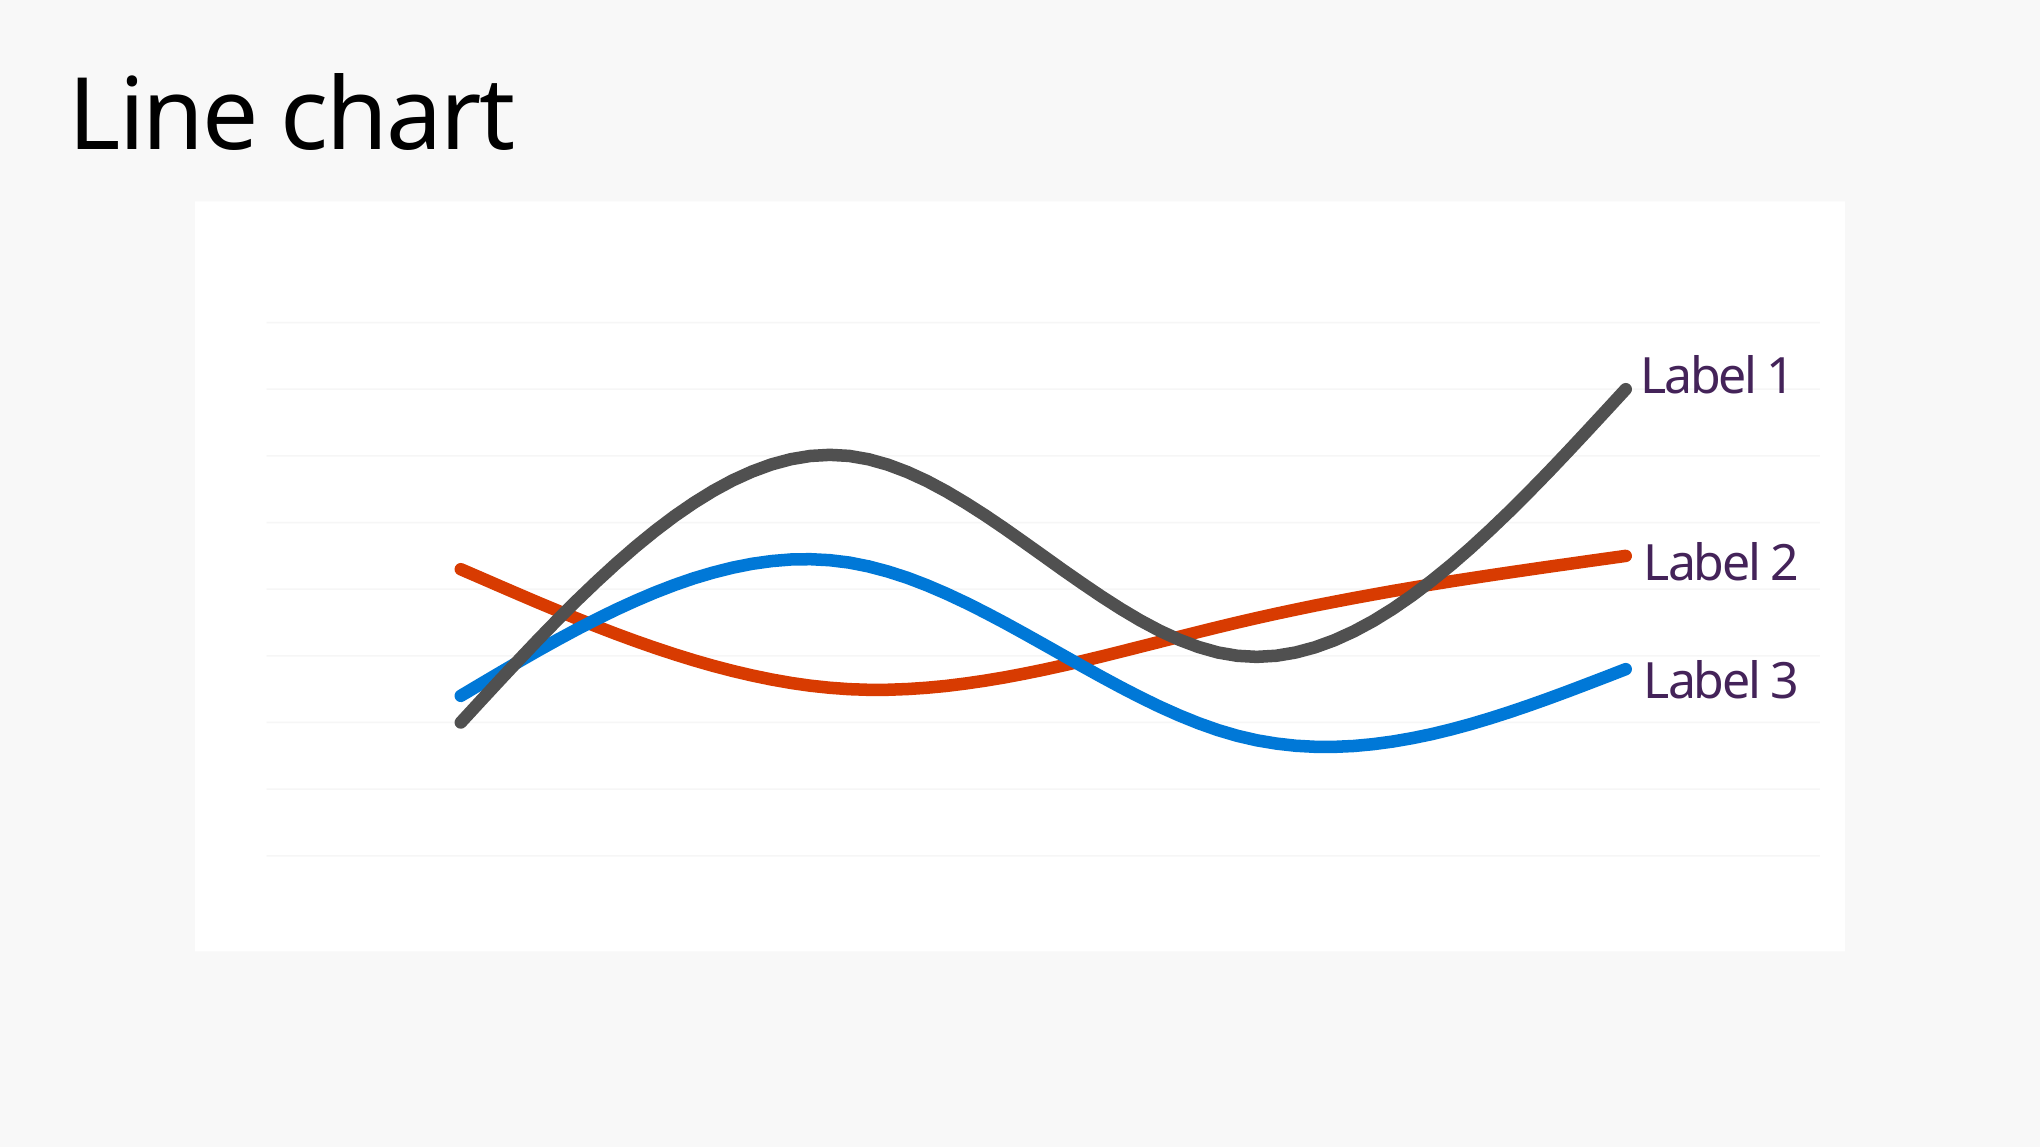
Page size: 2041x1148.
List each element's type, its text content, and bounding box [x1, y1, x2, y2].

title Line chart [45, 48, 1996, 199]
chart [194, 201, 1846, 952]
